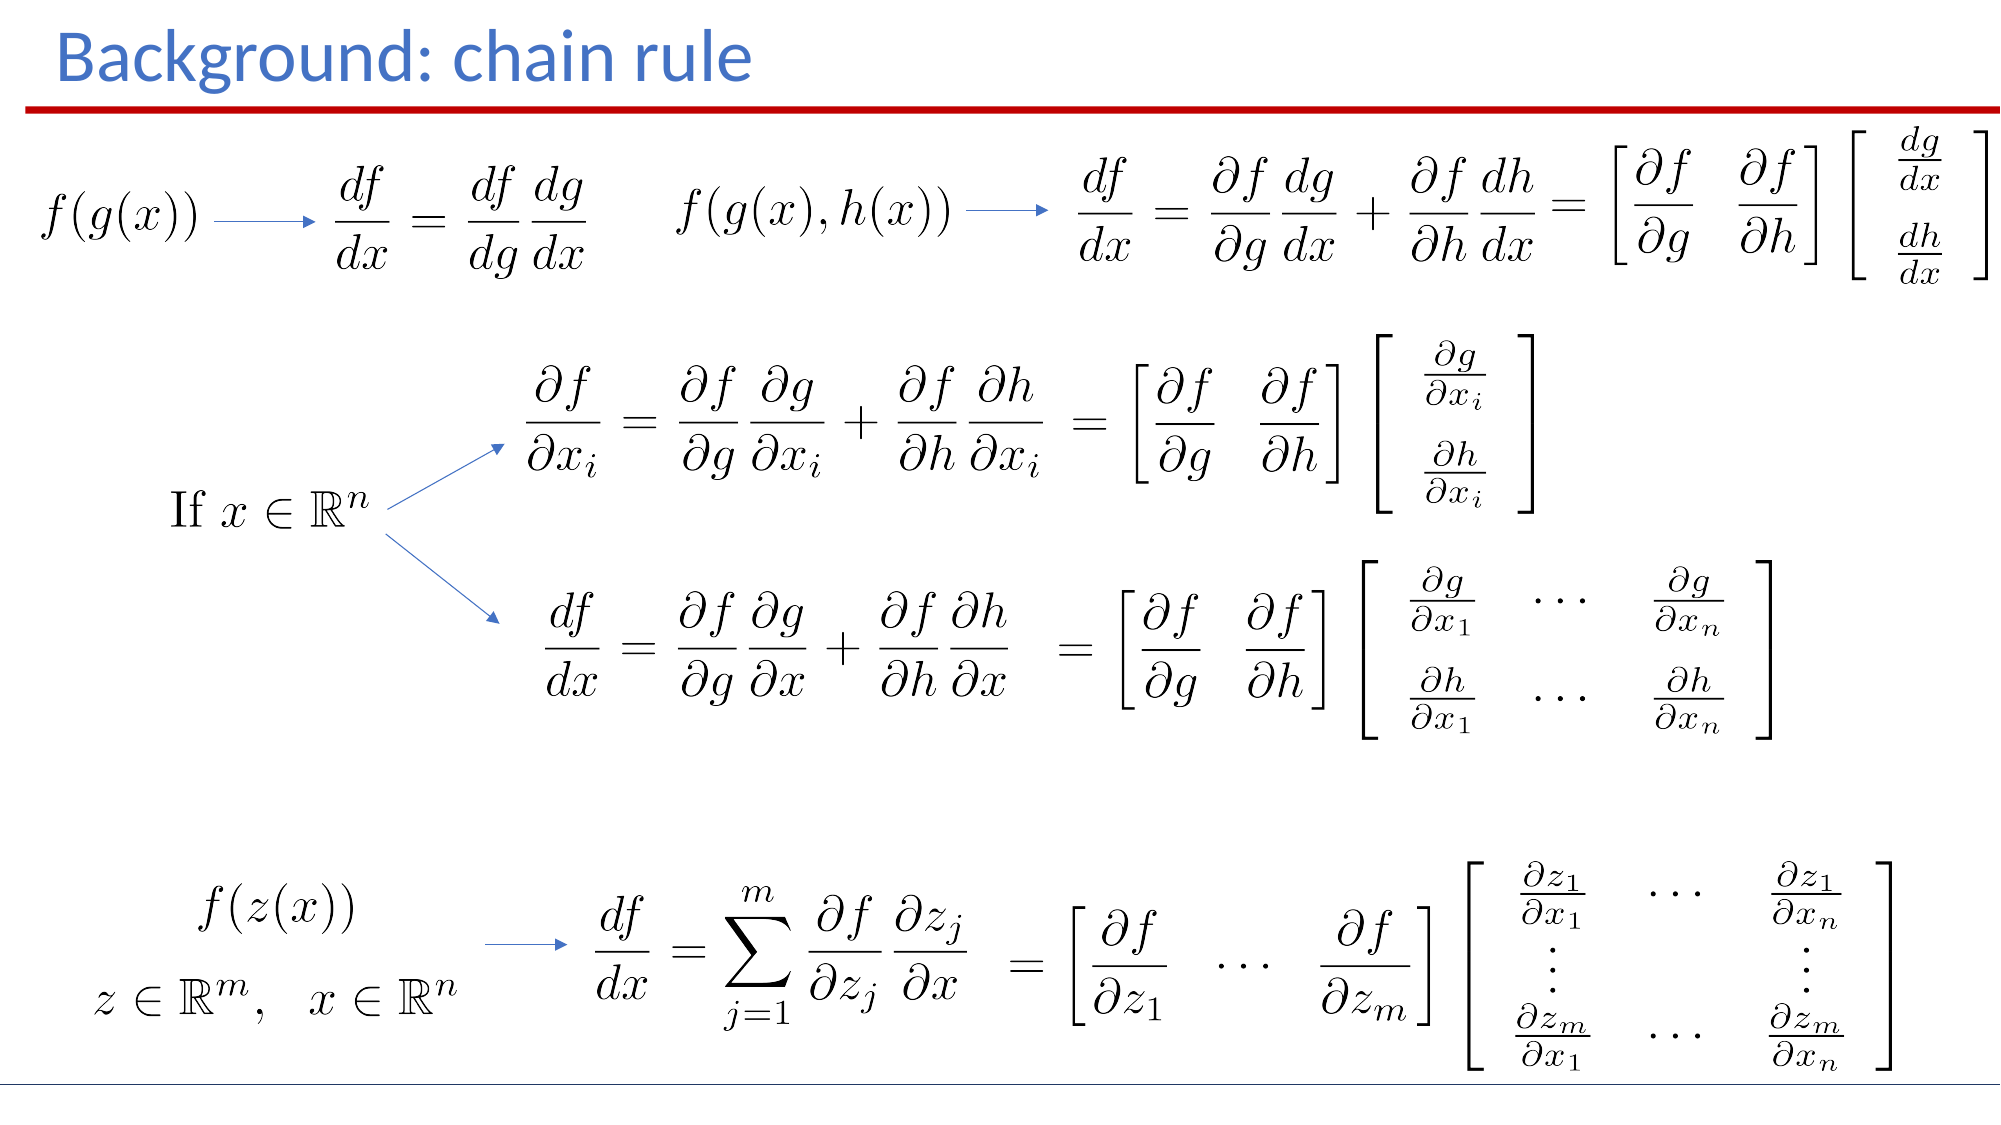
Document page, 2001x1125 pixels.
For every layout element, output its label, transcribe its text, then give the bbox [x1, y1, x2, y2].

picture [198, 883, 353, 934]
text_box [385, 533, 1772, 741]
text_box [676, 126, 1989, 284]
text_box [387, 334, 1534, 514]
text_box Background: chain rule [40, 0, 1967, 284]
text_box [41, 165, 586, 279]
text_box [24, 105, 40, 115]
text_box [1967, 105, 2000, 115]
picture [94, 979, 457, 1024]
picture [171, 490, 369, 529]
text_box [485, 860, 1892, 1071]
